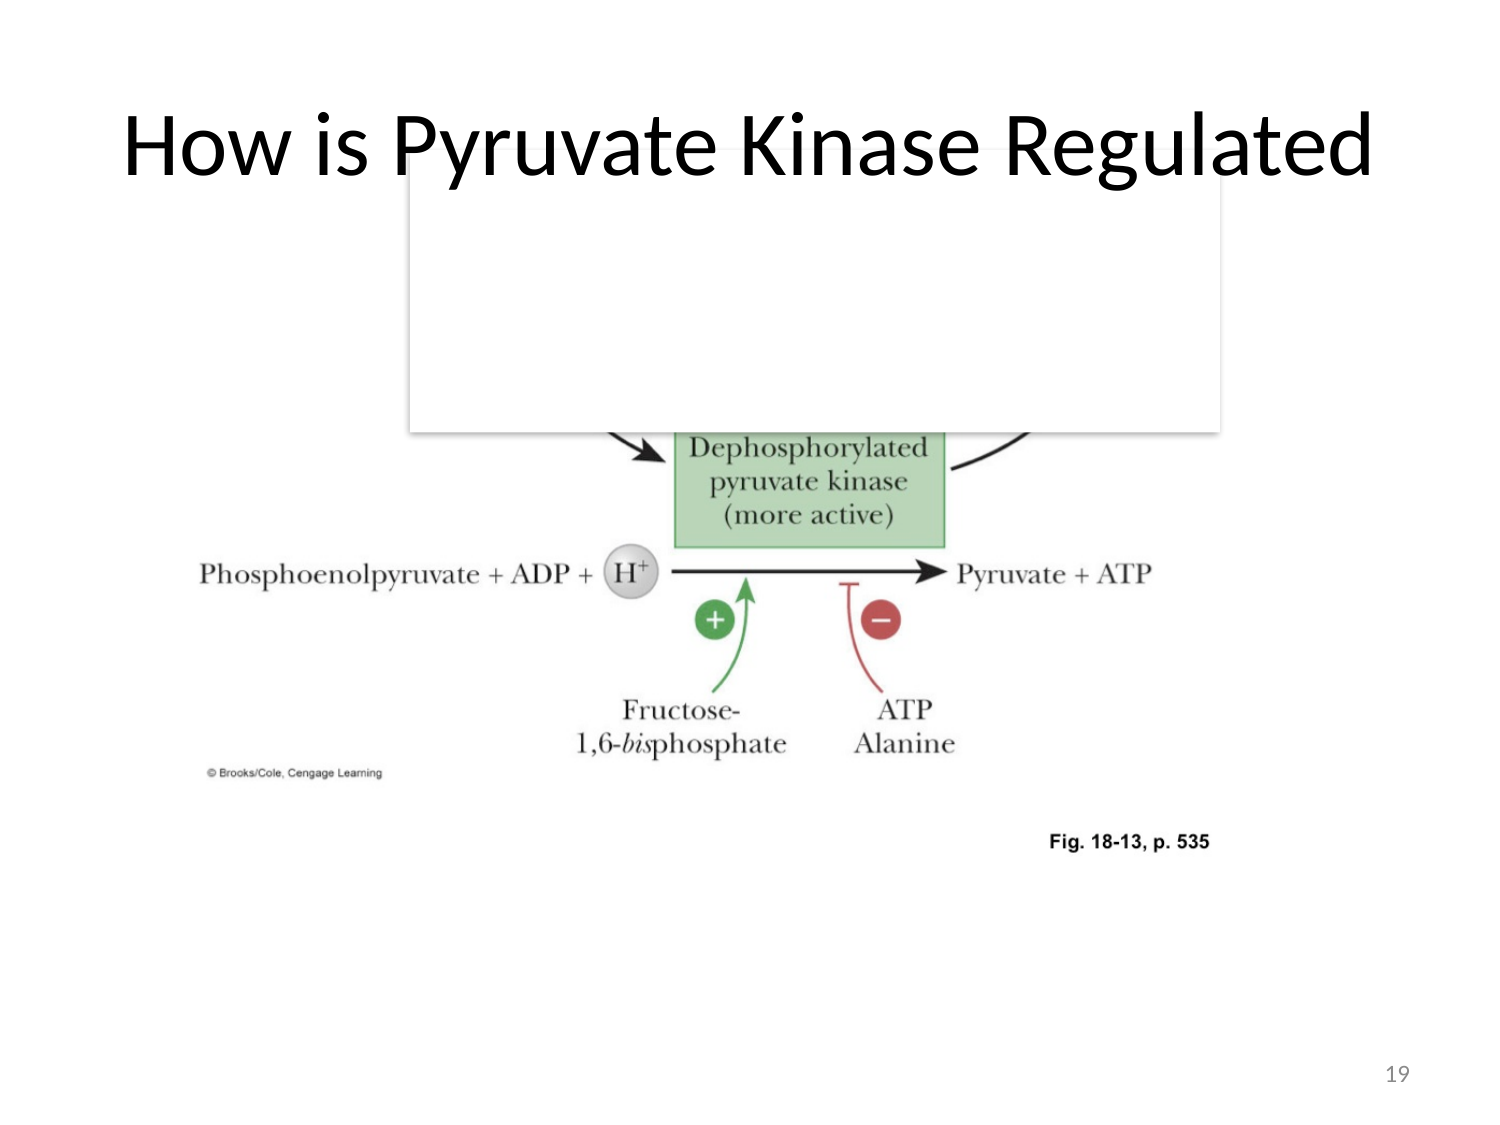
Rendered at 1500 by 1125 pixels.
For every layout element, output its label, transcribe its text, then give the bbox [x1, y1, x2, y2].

title How is Pyruvate Kinase Regulated [75, 45, 1425, 233]
picture [189, 83, 1221, 857]
slide_number 19 [1074, 1042, 1425, 1103]
